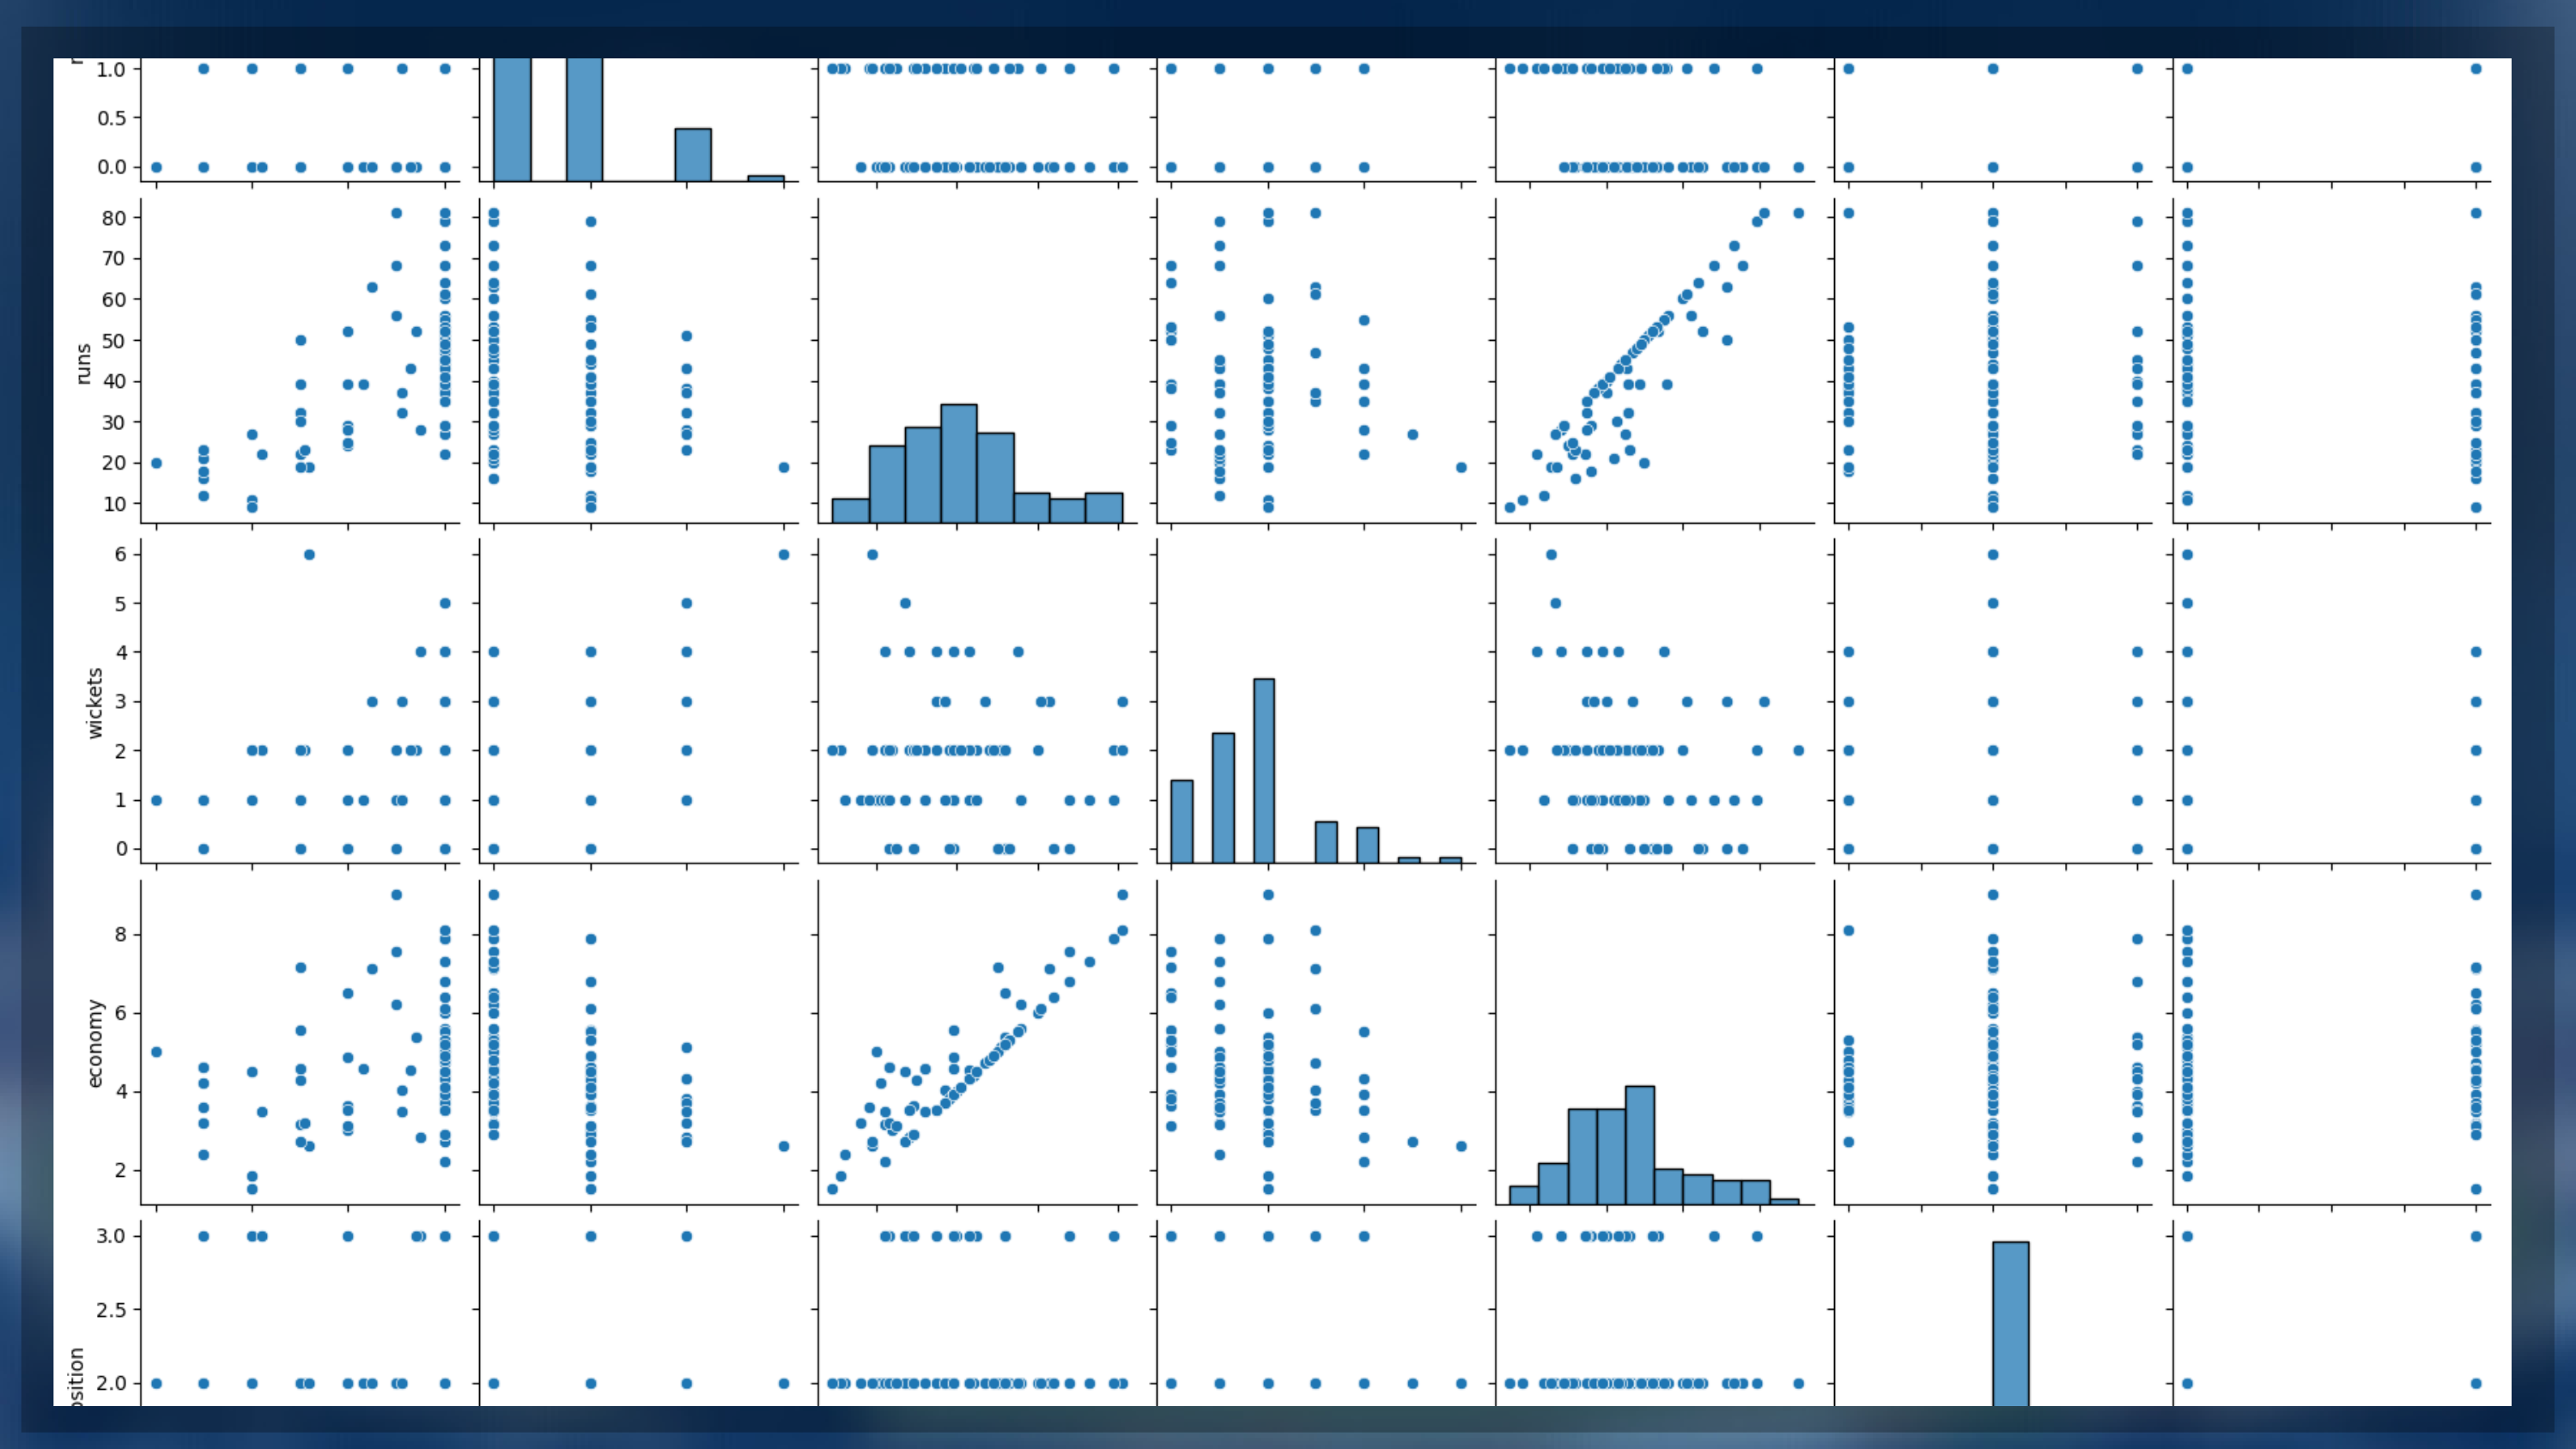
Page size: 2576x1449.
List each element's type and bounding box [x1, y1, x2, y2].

text_box [21, 26, 2555, 1433]
text_box [0, 0, 2576, 1449]
